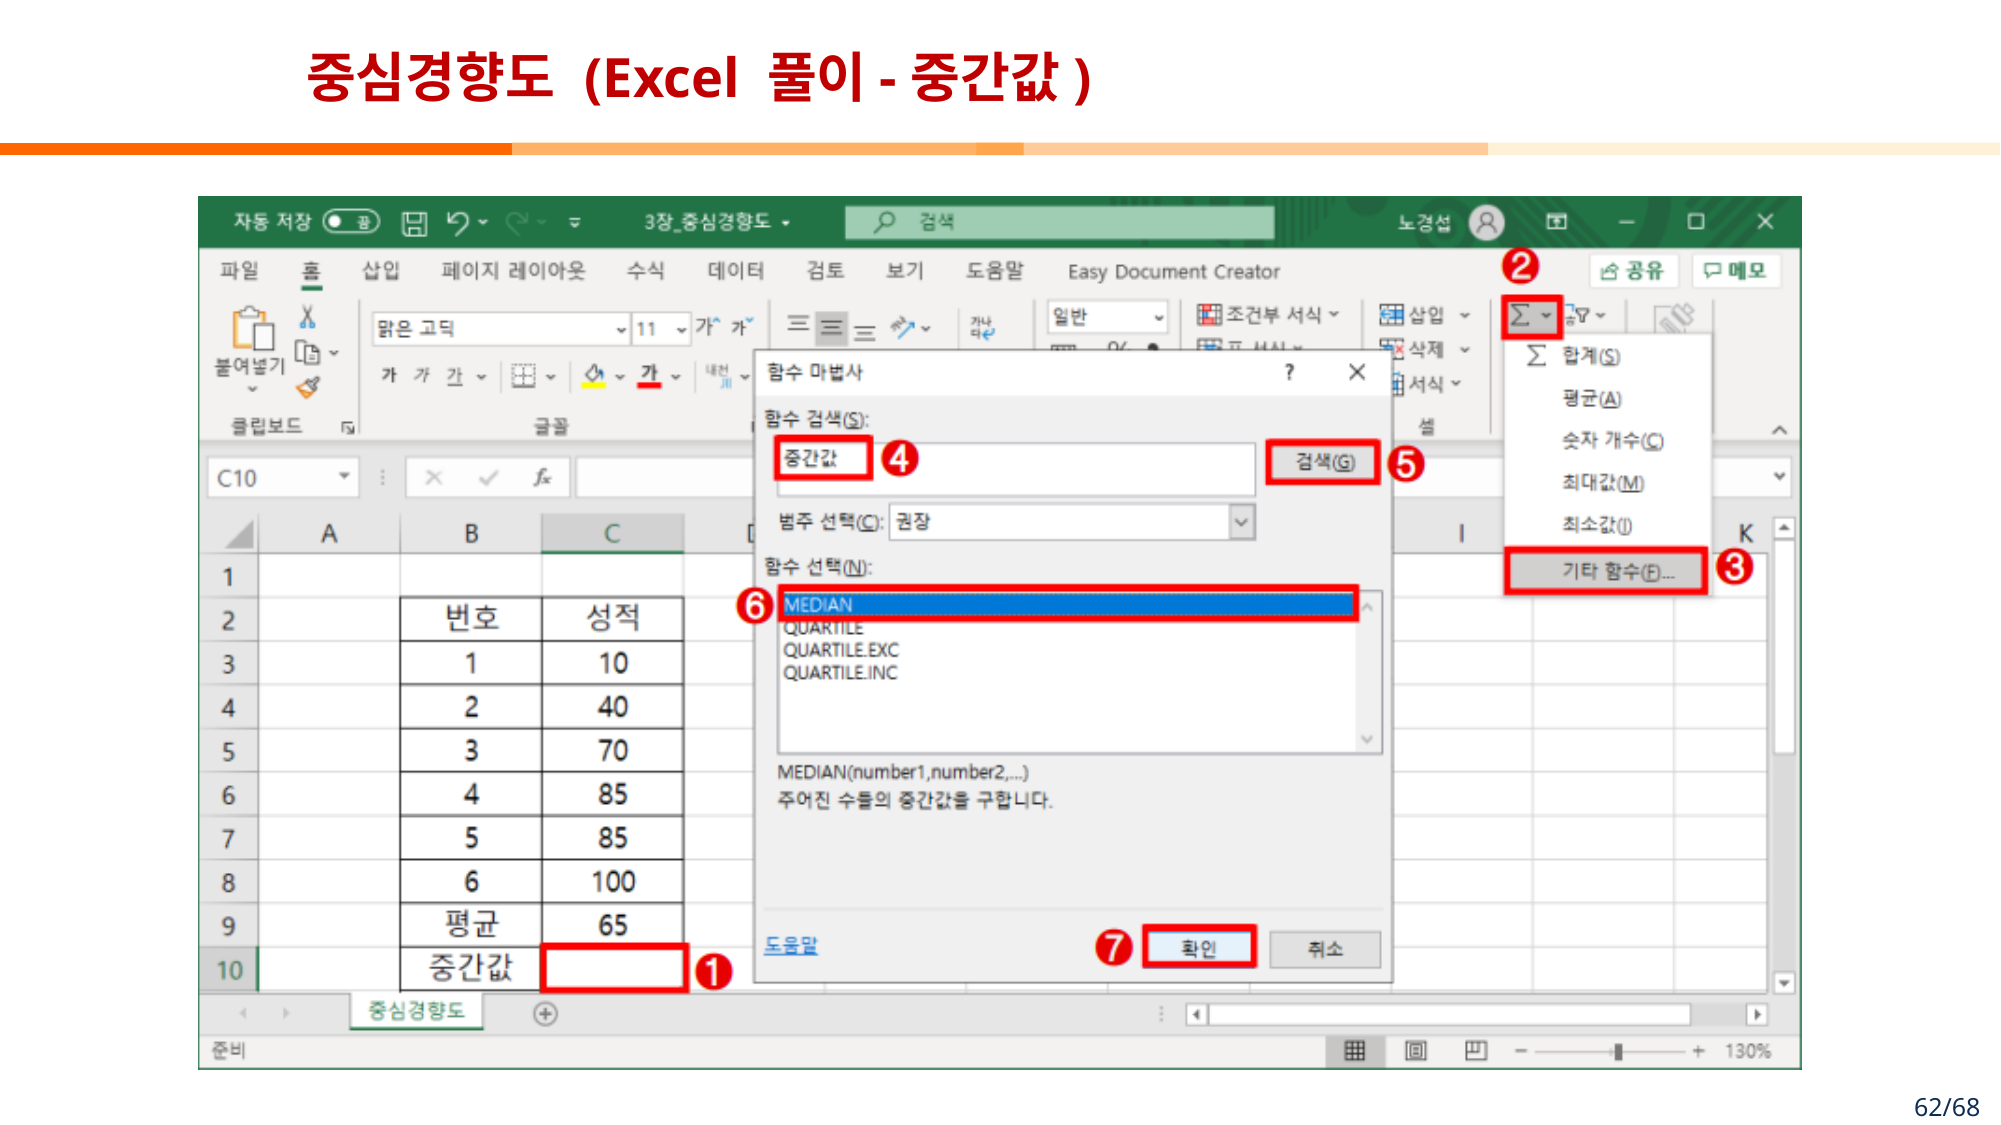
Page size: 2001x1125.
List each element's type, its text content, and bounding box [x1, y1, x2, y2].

title 중심경향도 (Excel 풀이-중간값) [291, 31, 1532, 122]
picture [198, 195, 1802, 1070]
